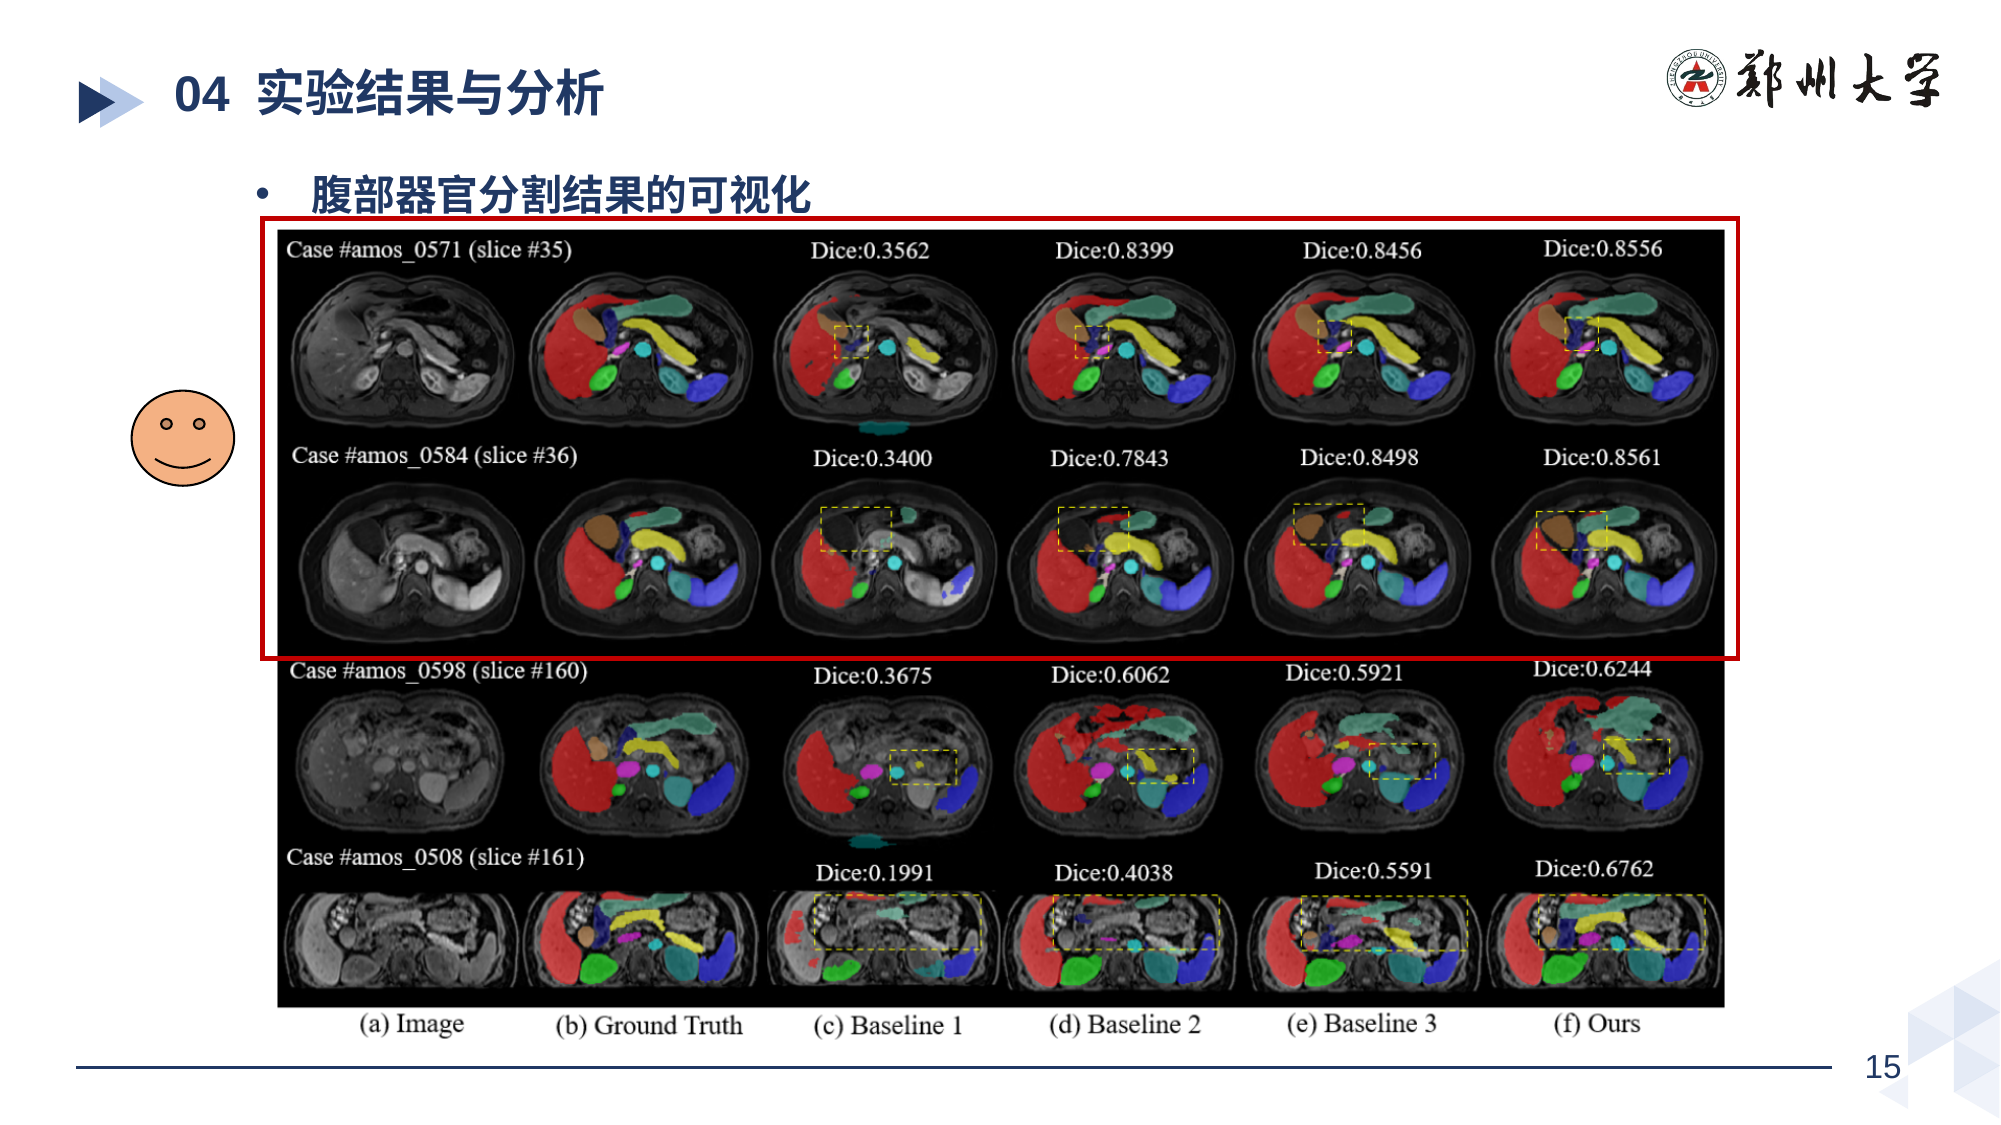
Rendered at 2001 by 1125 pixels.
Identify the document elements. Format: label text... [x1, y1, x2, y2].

text_box [261, 217, 266, 659]
text_box 04 实验结果与分析 [159, 54, 621, 130]
text_box 腹部器官分割结果的可视化 [240, 135, 850, 227]
picture [1660, 31, 1948, 119]
text_box [130, 389, 236, 487]
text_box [78, 76, 145, 128]
text_box [1734, 217, 1739, 659]
picture [266, 215, 1734, 1055]
